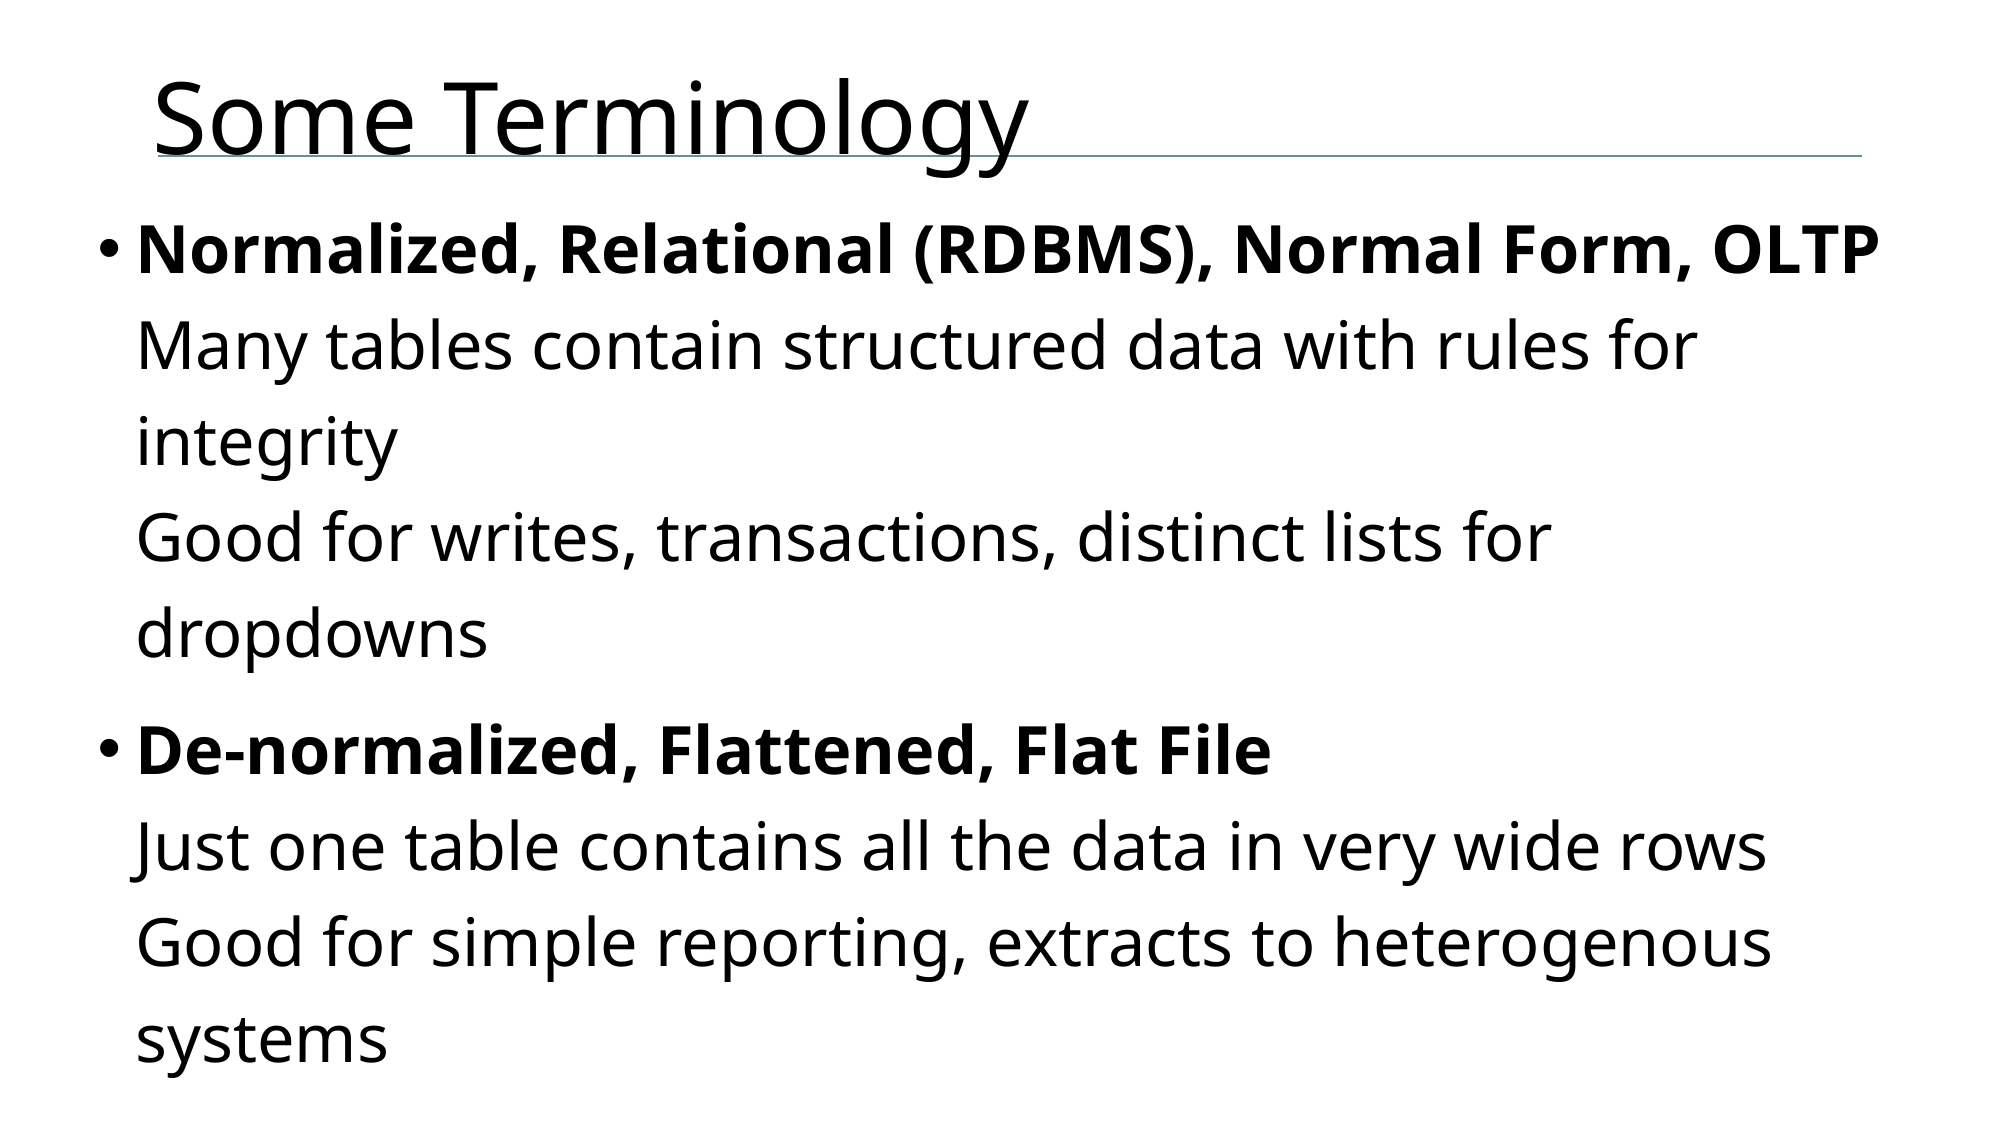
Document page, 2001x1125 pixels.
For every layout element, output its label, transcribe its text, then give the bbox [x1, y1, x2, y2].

title Some Terminology [137, 59, 1863, 183]
list Normalized, Relational (RDBMS), Normal Form, OLTP Many tables contain structured data with rules for integrity Good for writes, transactions, distinct lists for dropdowns De-normalized, Flattened, Flat File Just one table contains all the data in very wide rows Good for simple reporting, extracts to heterogenous systems Dimensional, Data Cube, Star Schema, OLAP Many tables contain data formatted for massive reads Good for complex reporting, pre-calculated aggregation [82, 183, 1913, 1049]
